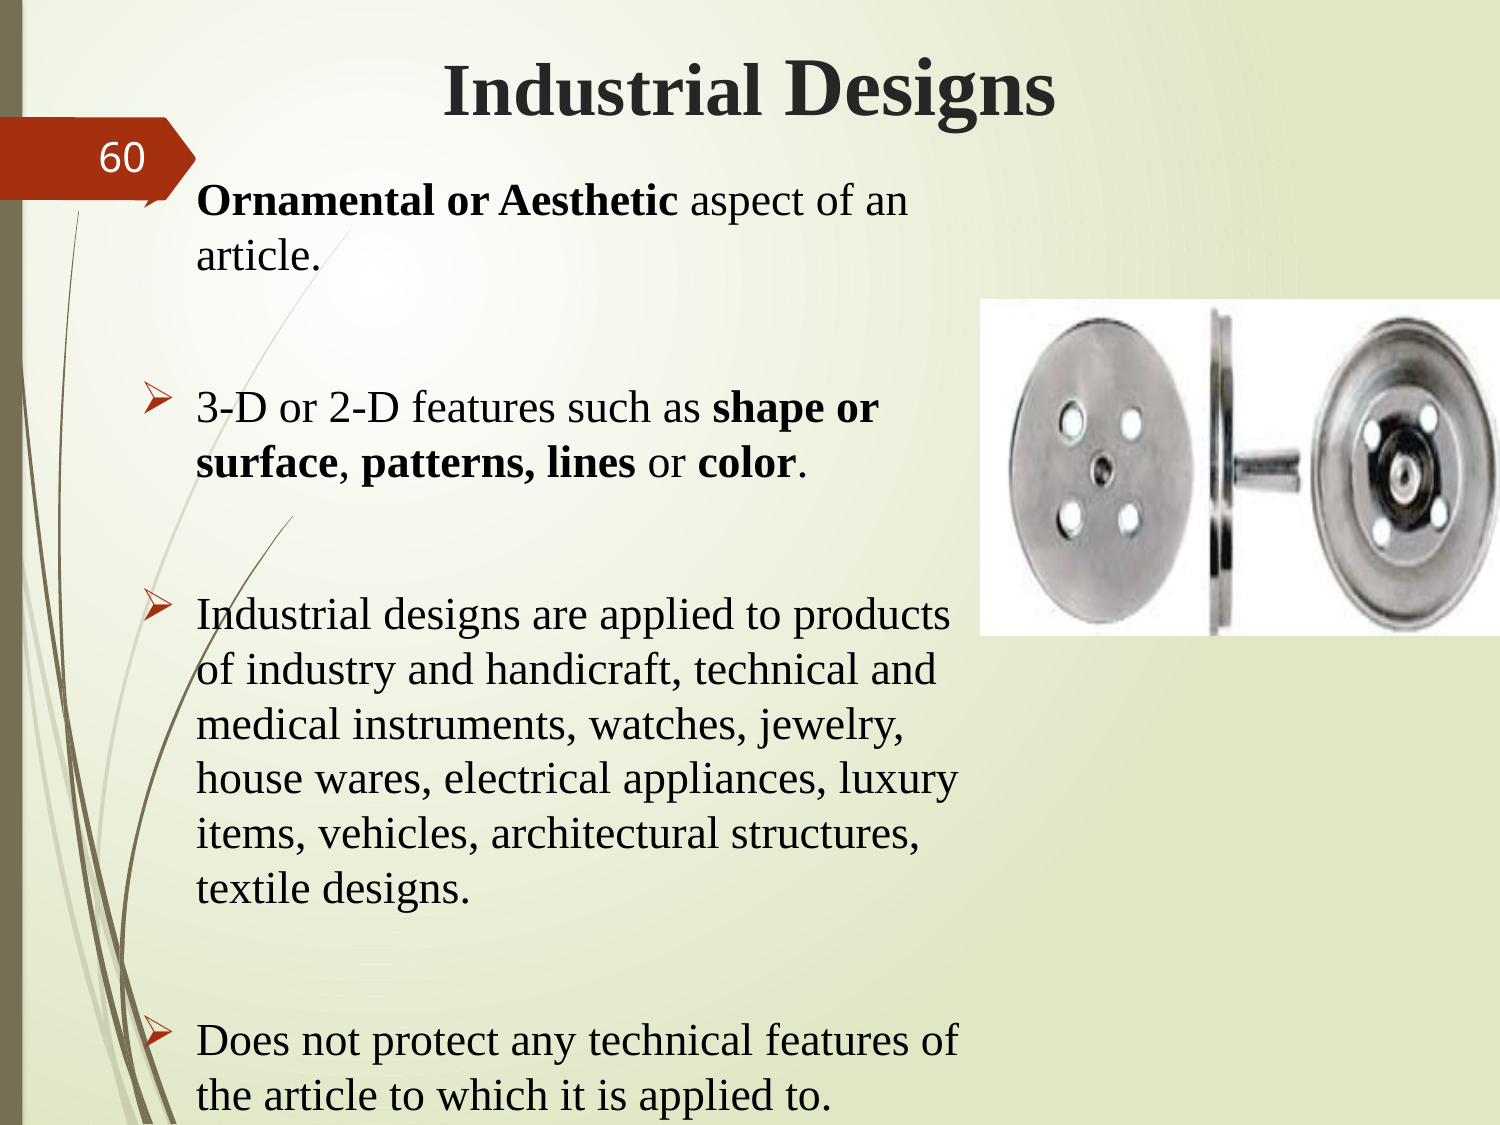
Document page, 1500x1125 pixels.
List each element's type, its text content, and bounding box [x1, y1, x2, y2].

slide_number 60 [65, 129, 162, 190]
picture [980, 299, 1500, 636]
list Ornamental or Aesthetic aspect of an article. 3-D or 2-D features such as shape or surface, patterns, lines or color. Industrial designs are applied to products of industry and handicraft, technical and medical instruments, watches, jewelry, house wares, electrical appliances, luxury items, vehicles, architectural structures, textile designs. Does not protect any technical features of the article to which it is applied to. [125, 162, 1000, 1125]
title Industrial Designs [75, 24, 1425, 155]
